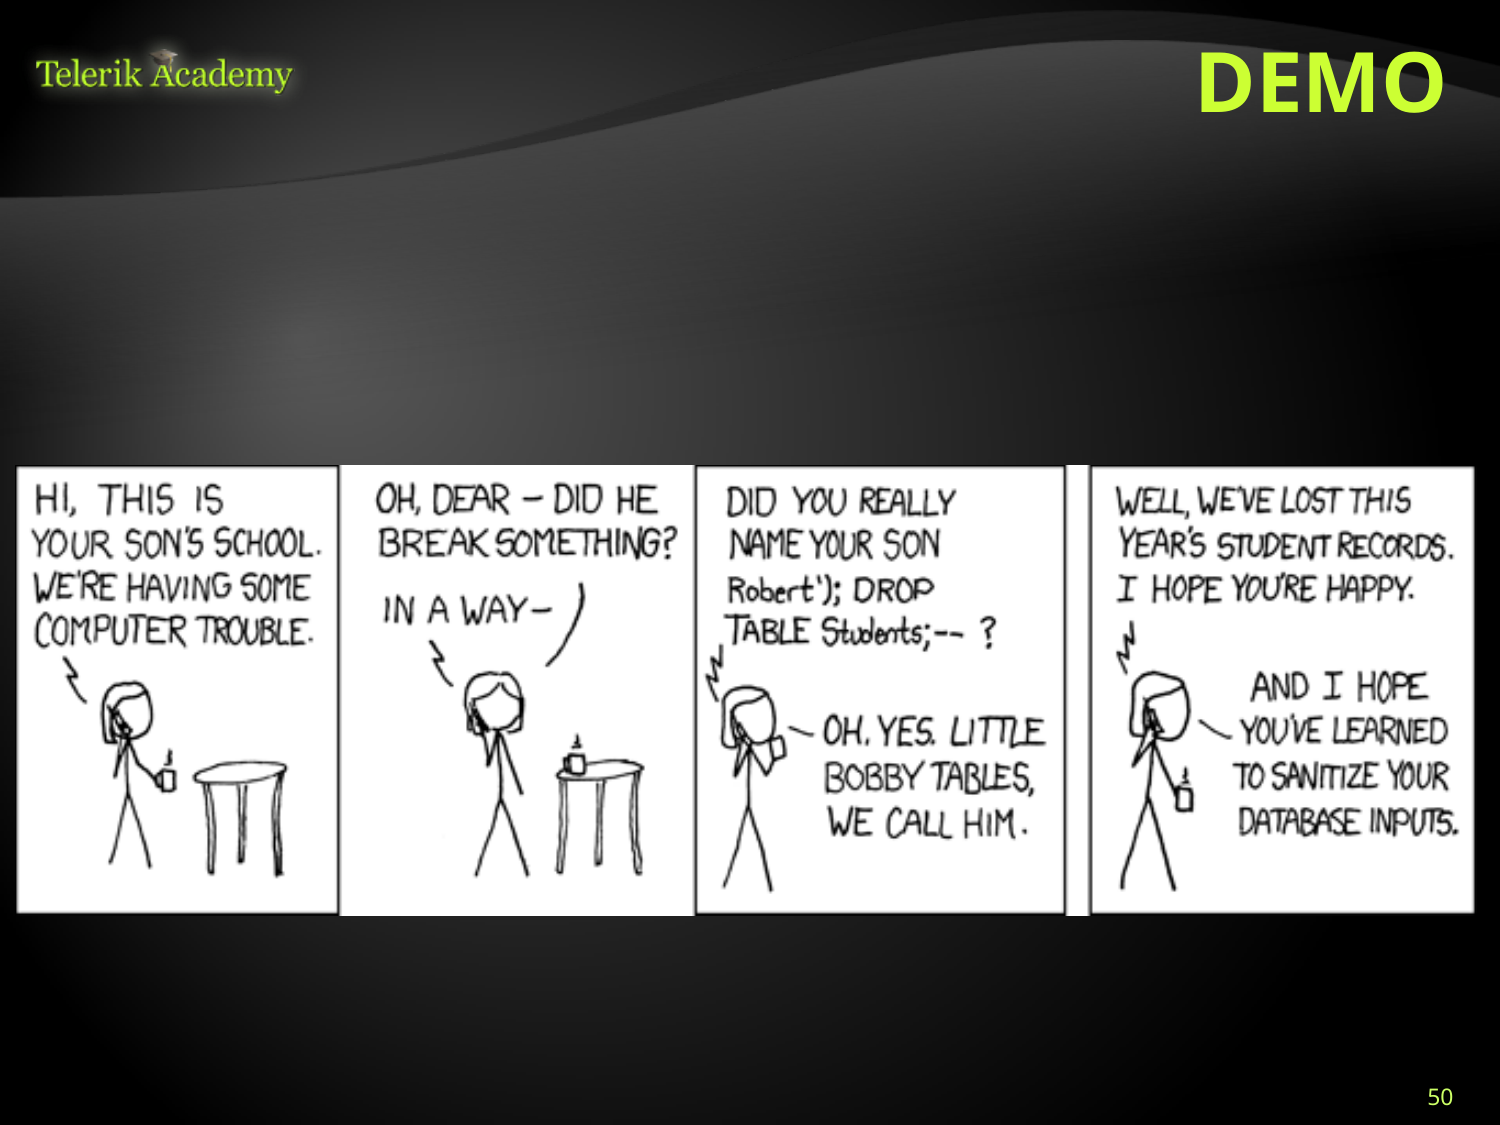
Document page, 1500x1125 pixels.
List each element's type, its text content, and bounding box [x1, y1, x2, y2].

picture [0, 0, 1500, 1125]
slide_number 50 [1412, 1074, 1488, 1113]
title DEMO [300, 12, 1463, 163]
